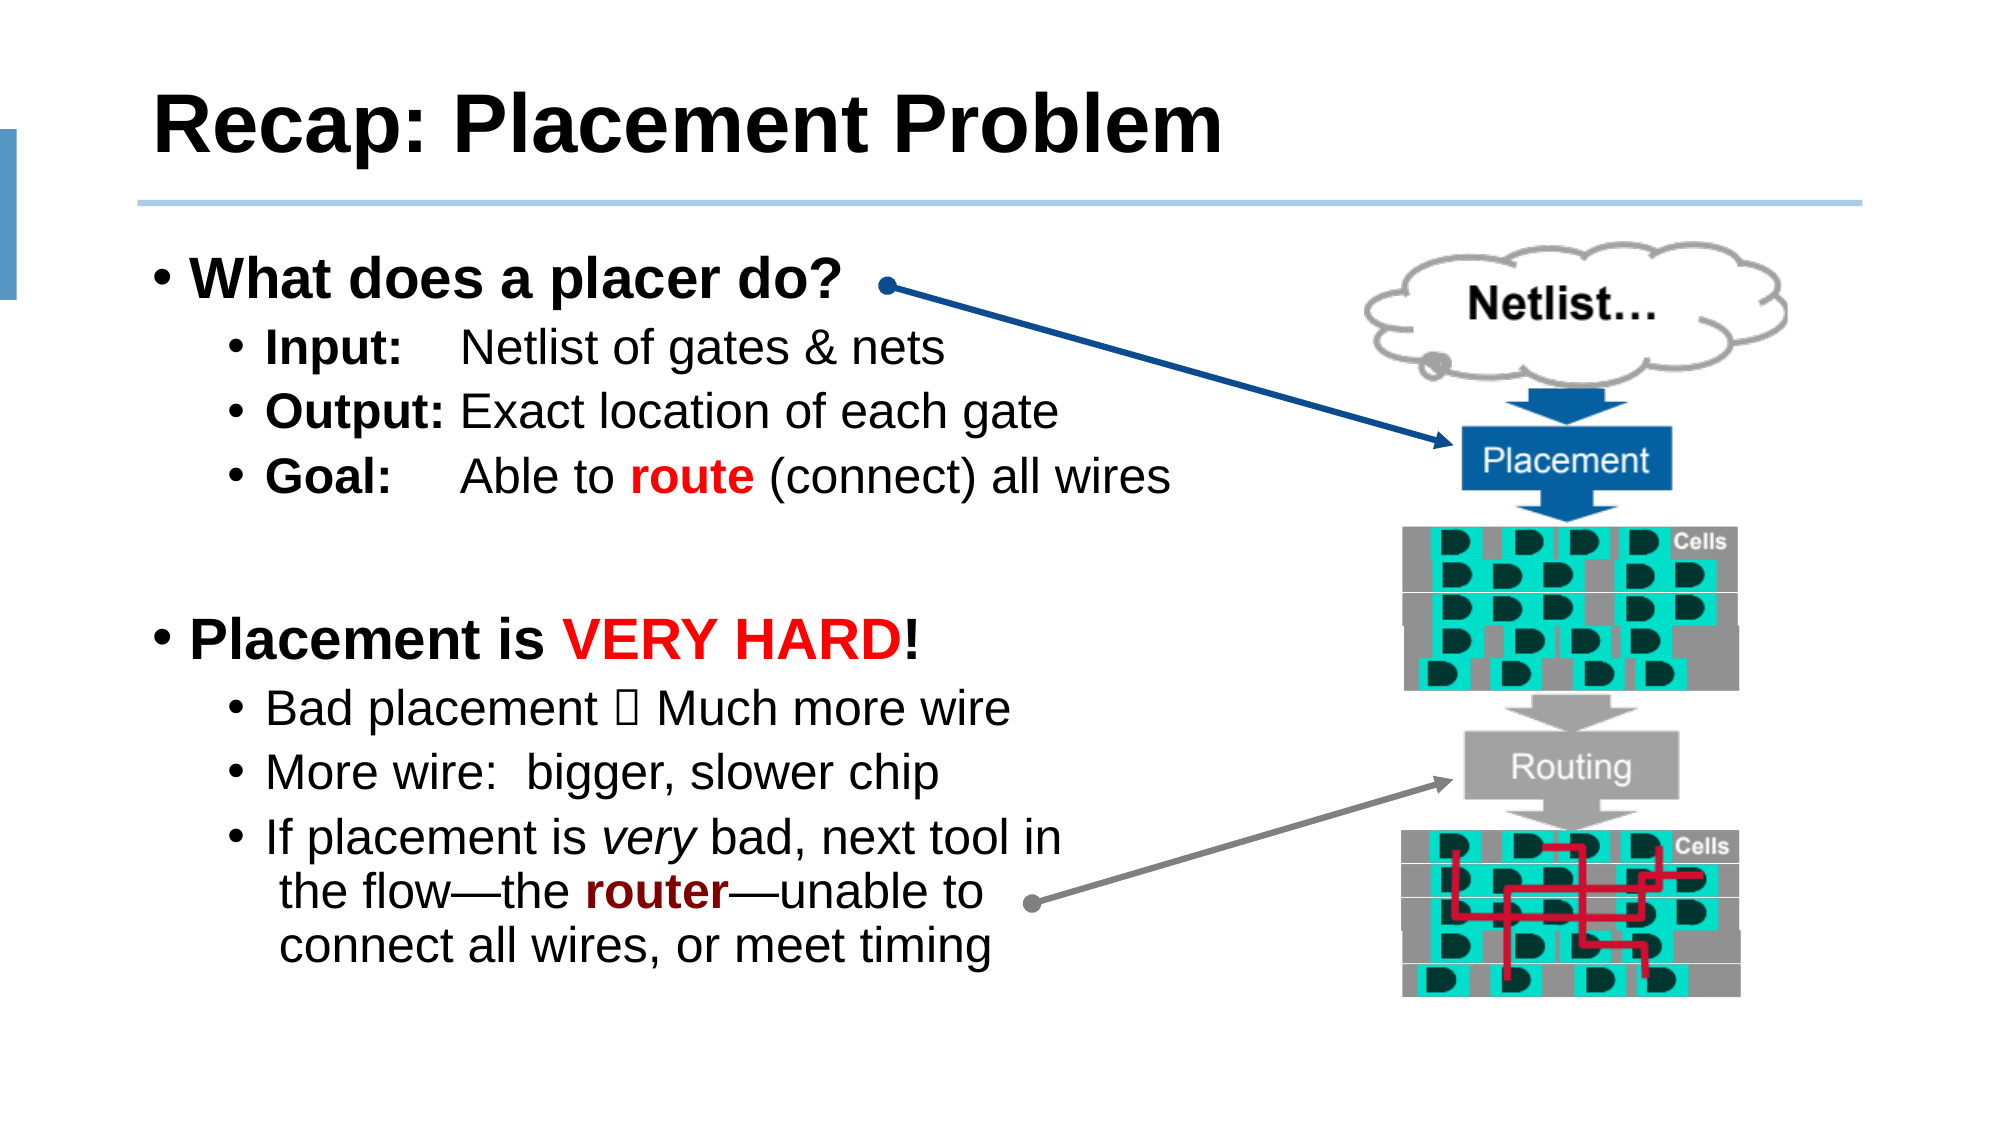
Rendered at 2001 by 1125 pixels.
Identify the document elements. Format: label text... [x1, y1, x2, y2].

picture [1363, 240, 1788, 998]
title Recap: Placement Problem [137, 42, 1863, 208]
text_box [1032, 779, 1454, 904]
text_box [887, 285, 1454, 446]
list What does a placer do? Input: Netlist of gates & nets Output: Exact location of each gate Goal: Able to route (connect) all wires Placement is VERY HARD! Bad placement  Much more wire More wire: bigger, slower chip If placement is very bad, next tool in the flow—the router—unable to connect all wires, or meet timing [137, 240, 1863, 1014]
